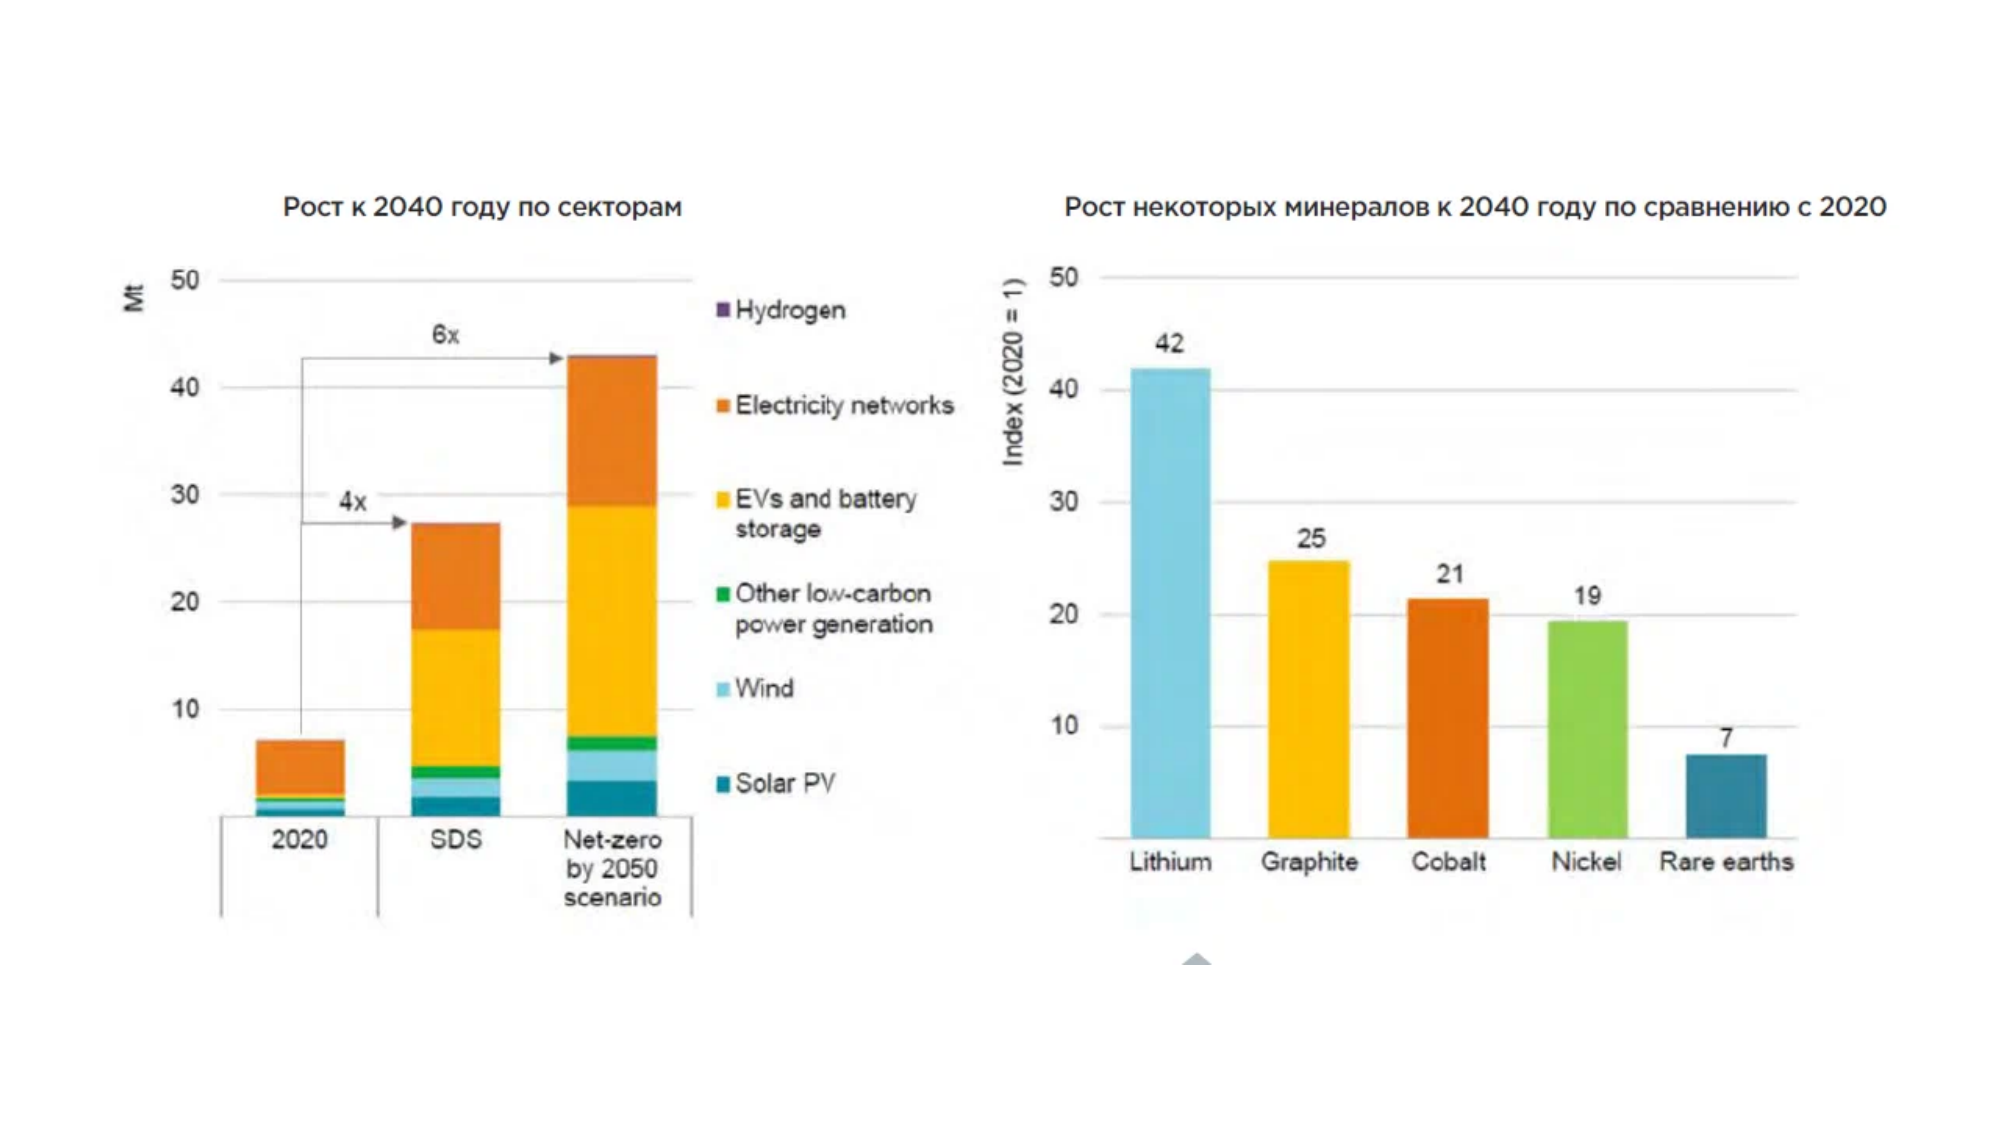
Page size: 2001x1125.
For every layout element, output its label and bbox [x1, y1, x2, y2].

picture [99, 160, 1901, 965]
